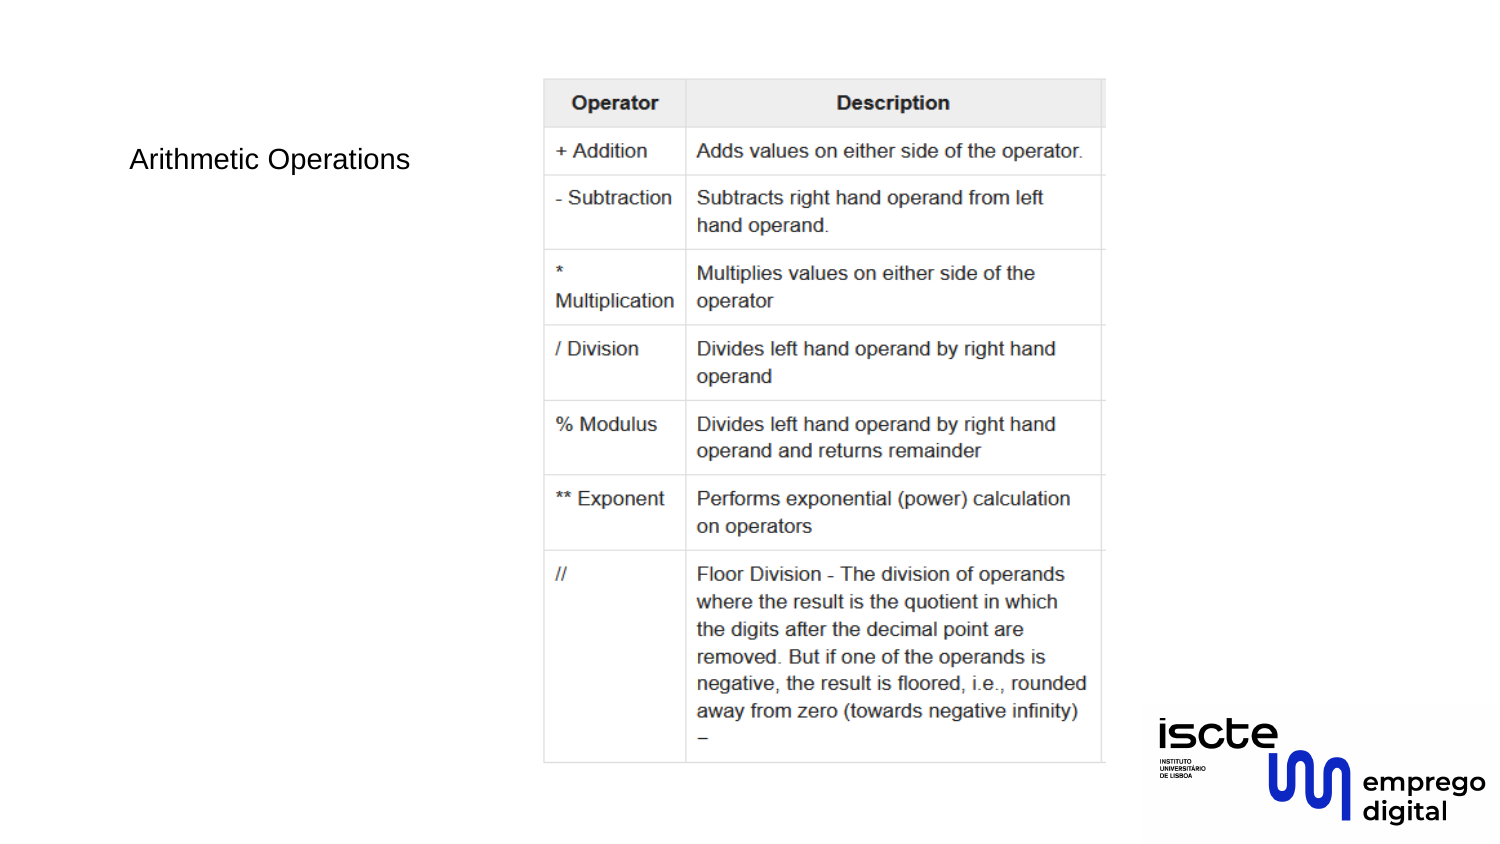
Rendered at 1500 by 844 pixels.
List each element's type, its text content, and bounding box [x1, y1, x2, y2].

picture [1141, 704, 1500, 844]
text_box Arithmetic Operations [114, 132, 537, 183]
picture [537, 75, 1106, 768]
